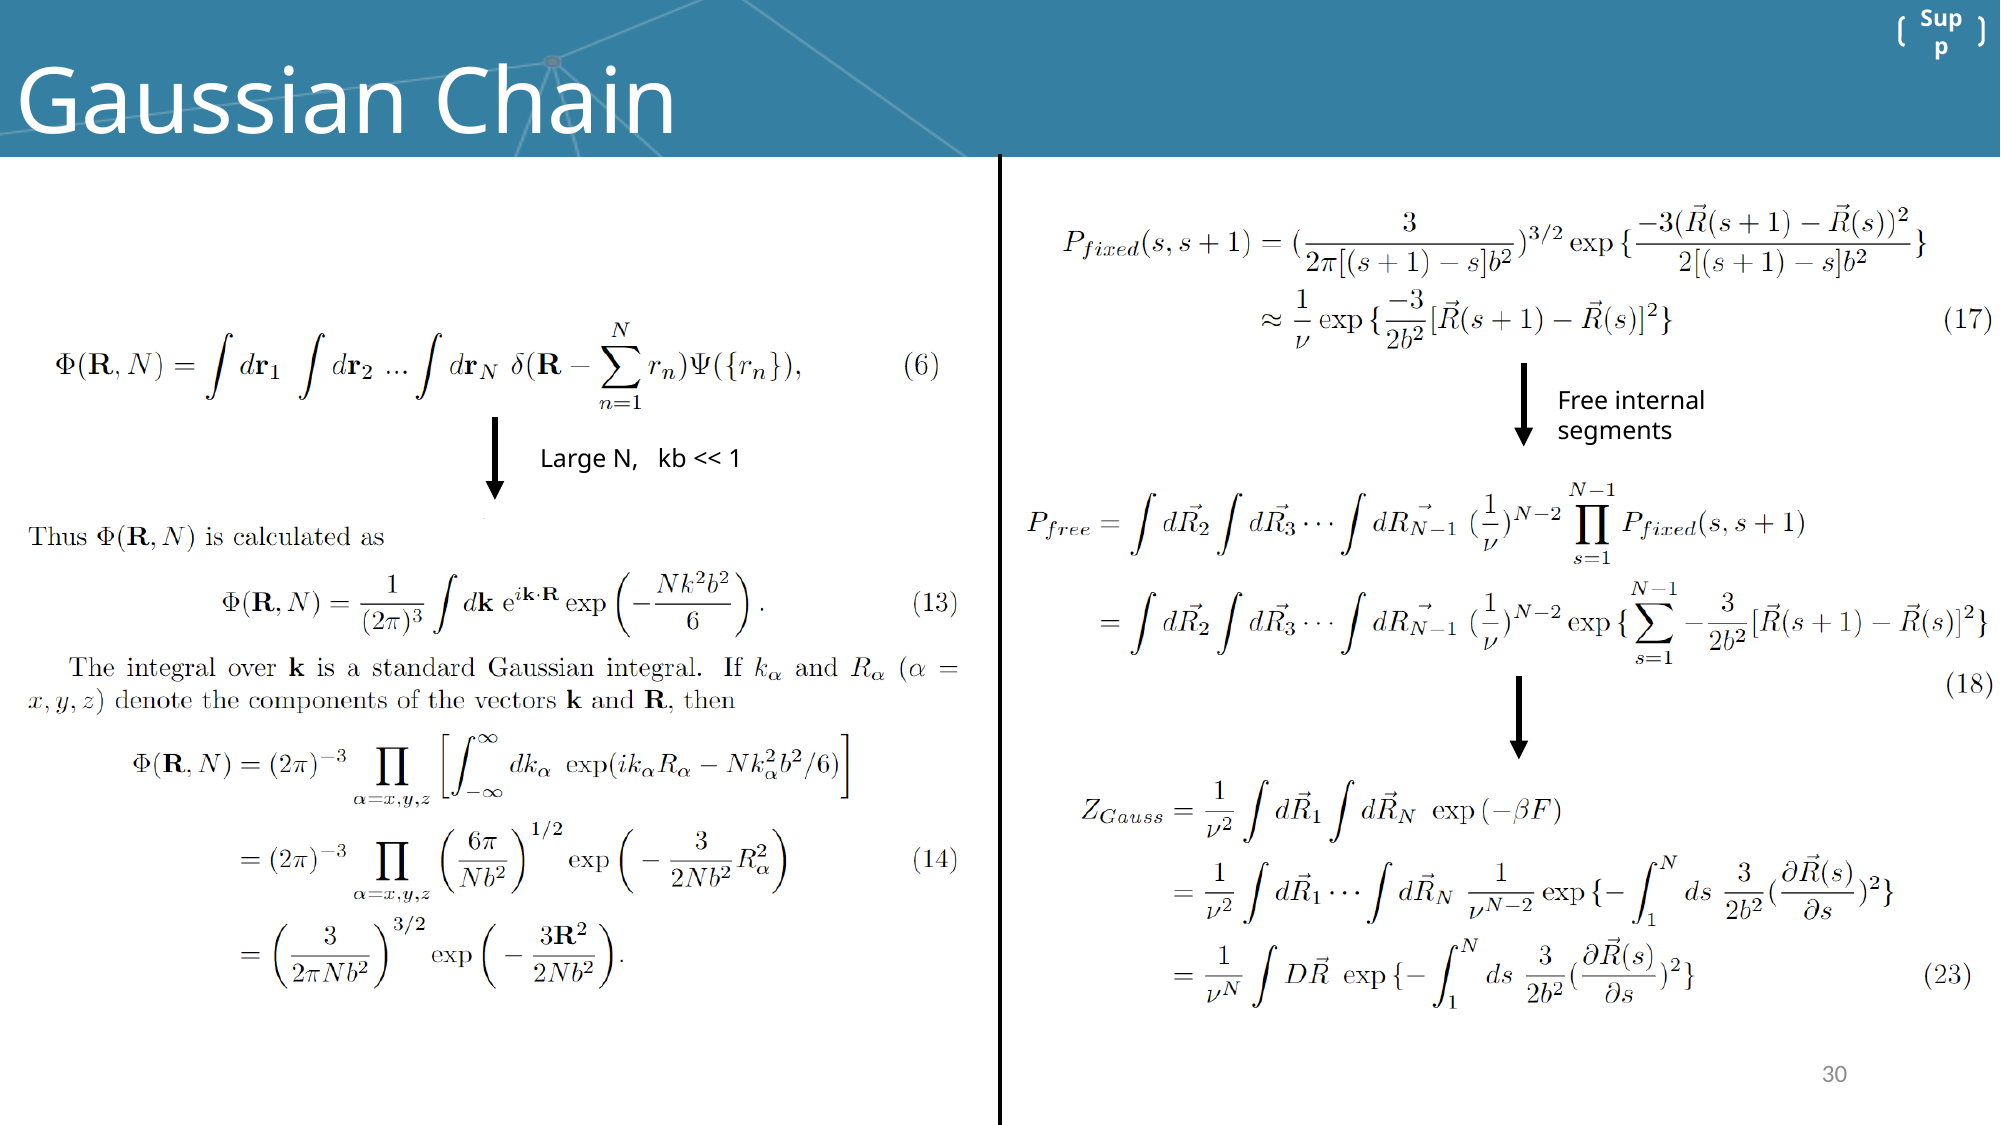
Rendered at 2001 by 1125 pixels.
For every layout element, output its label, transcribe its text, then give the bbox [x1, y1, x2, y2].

picture [1074, 759, 1983, 1022]
slide_number 30 [1412, 1042, 1863, 1103]
title Gaussian Chain [0, 22, 1725, 154]
picture [42, 316, 948, 417]
text_box Large N, kb << 1 [525, 435, 791, 480]
picture [16, 518, 970, 1001]
picture [1017, 466, 2000, 706]
text_box Free internal segments [1542, 376, 1830, 452]
picture [1052, 196, 2000, 357]
